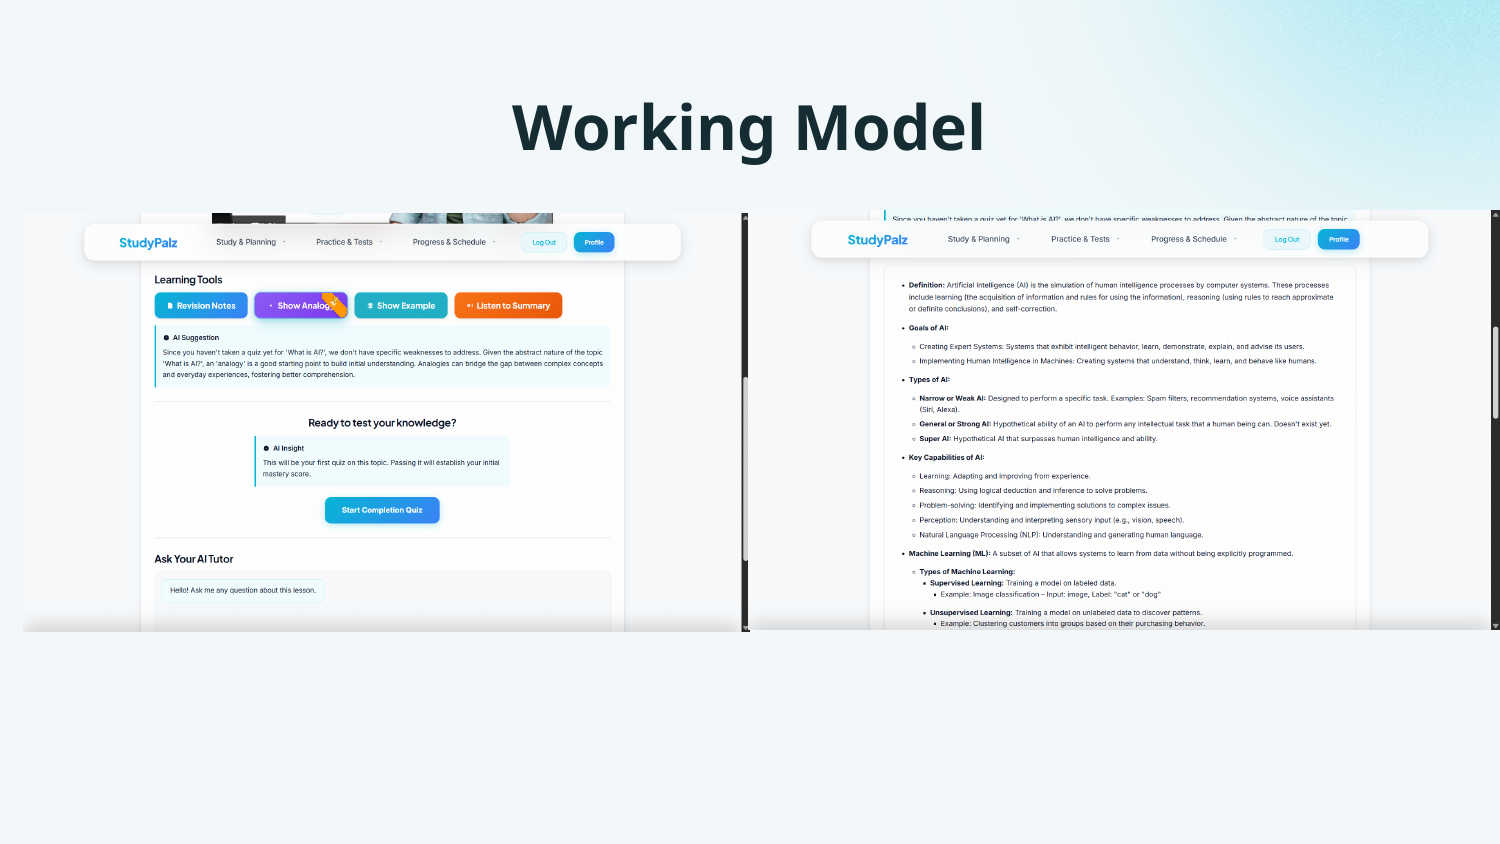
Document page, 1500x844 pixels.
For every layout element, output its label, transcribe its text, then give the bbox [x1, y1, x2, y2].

picture [22, 210, 1500, 632]
title Working Model [118, 72, 1382, 167]
